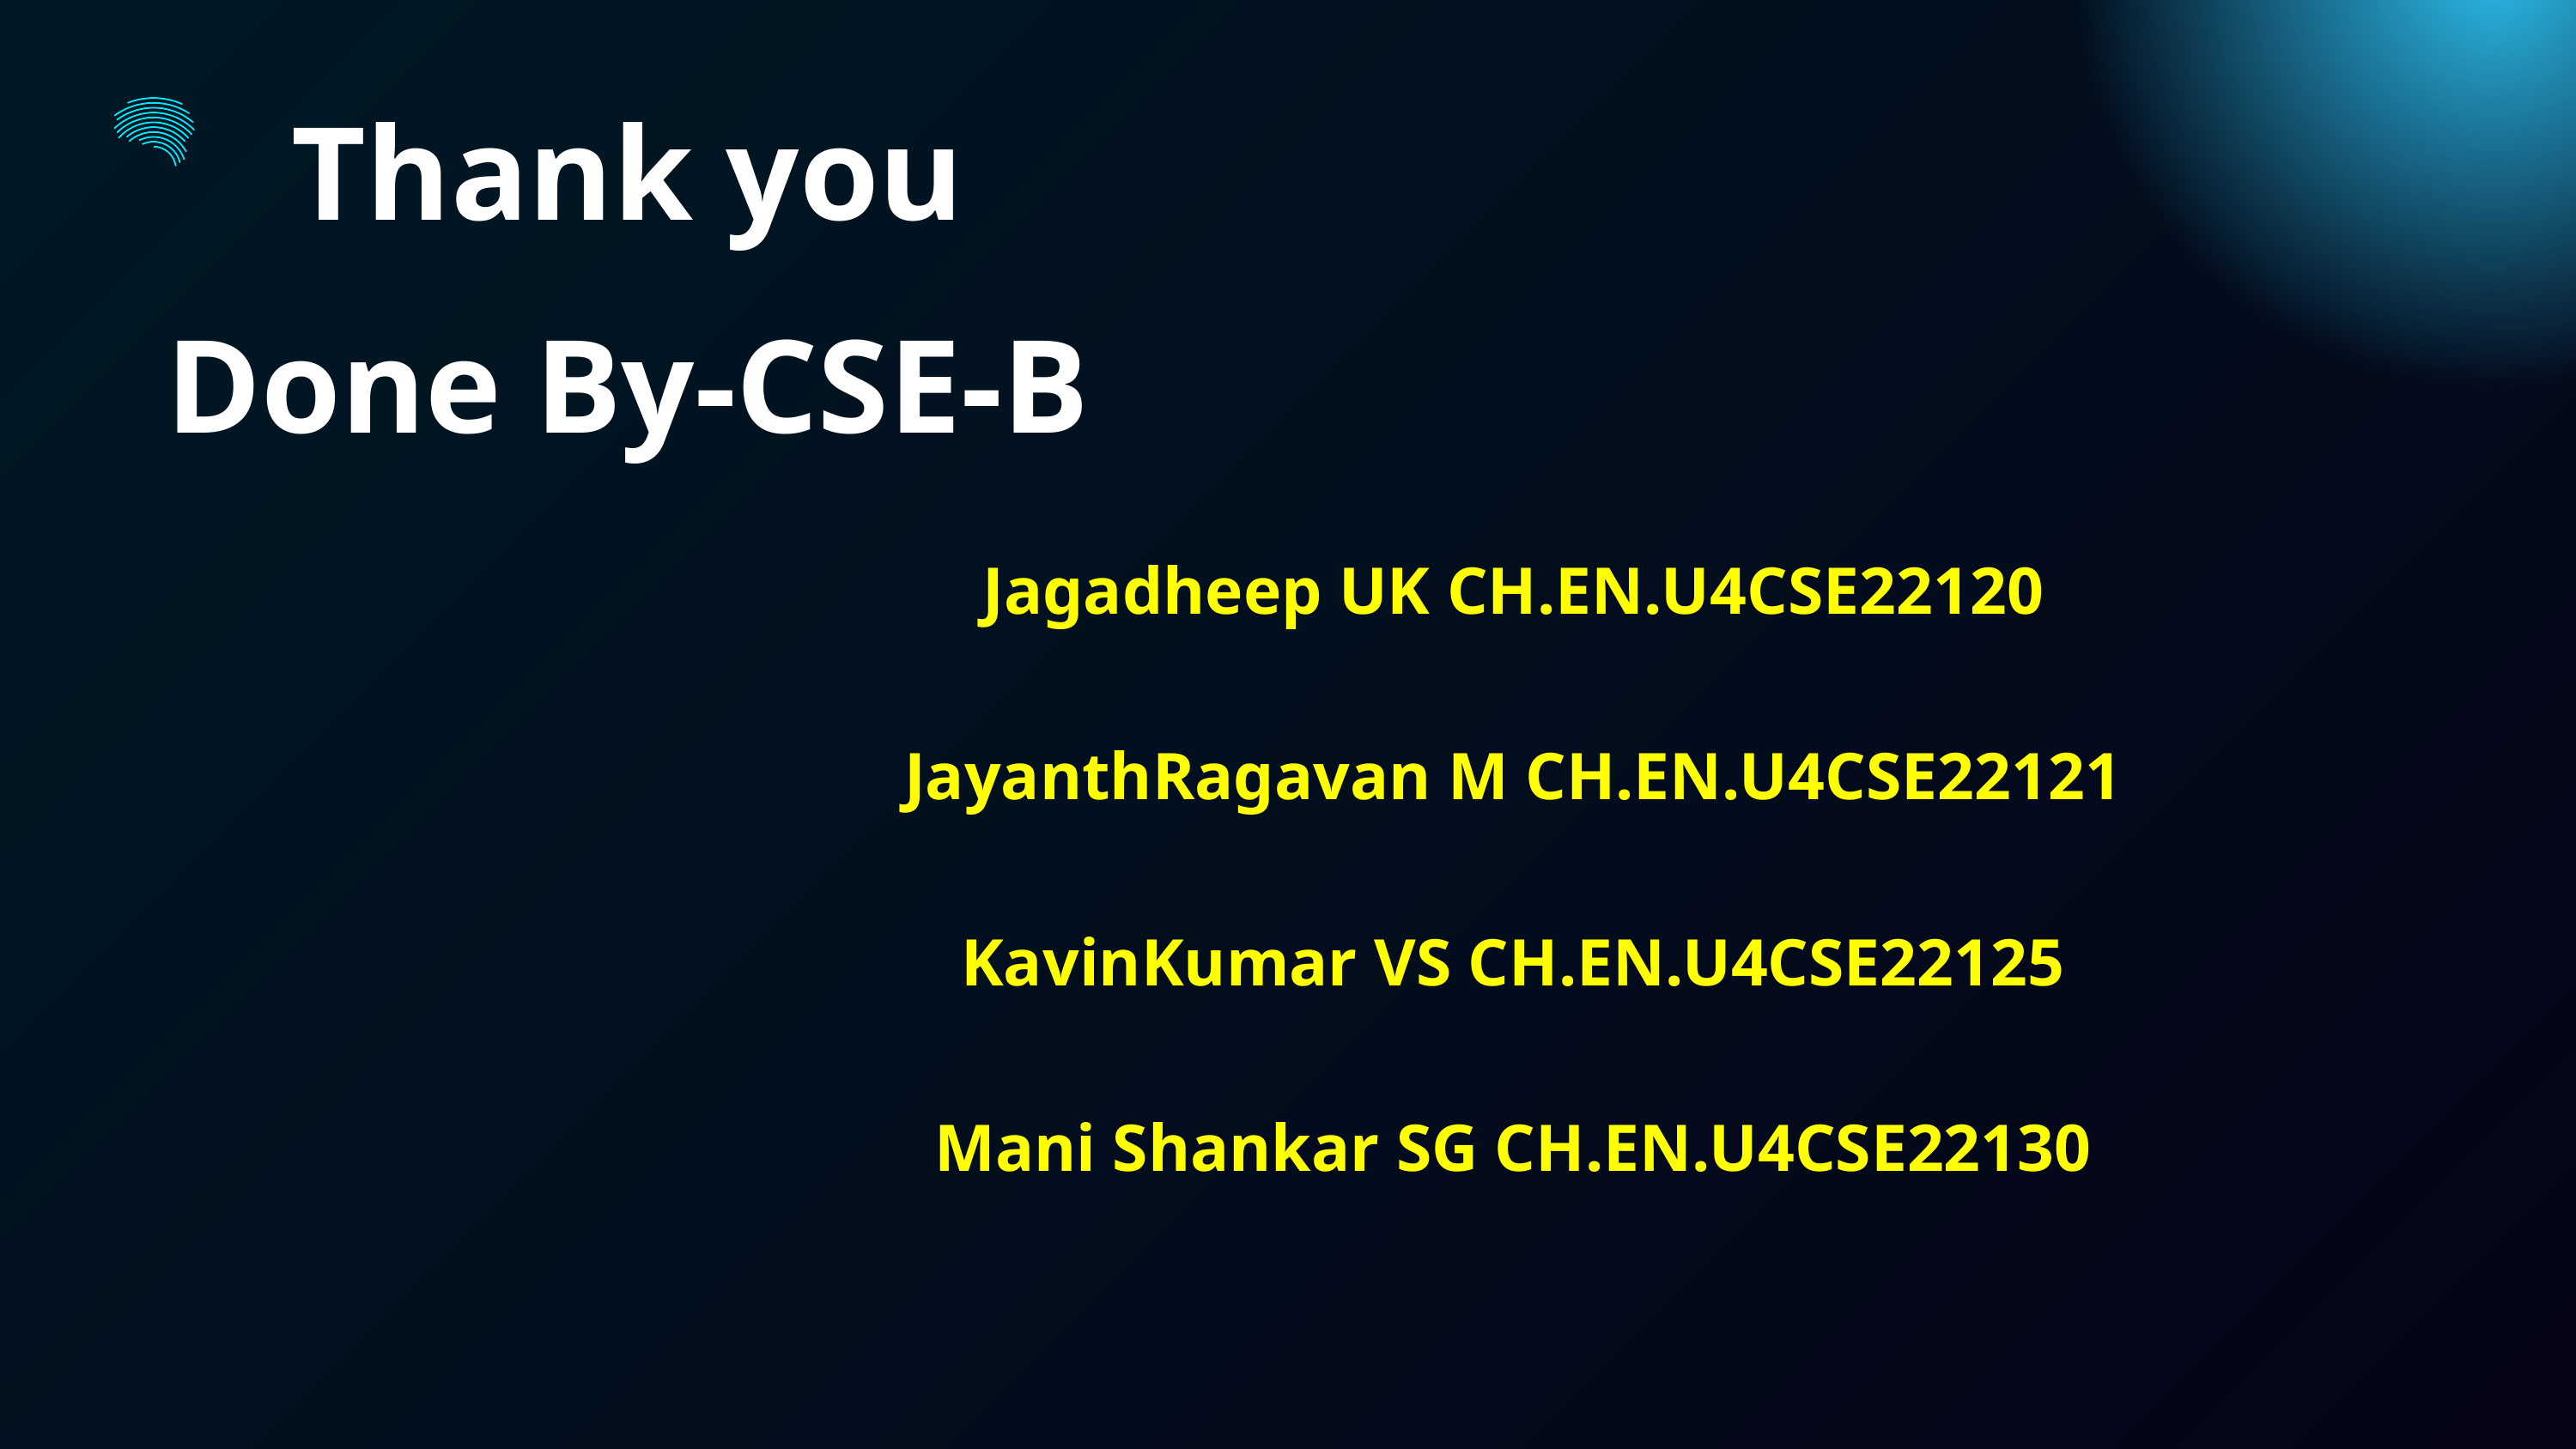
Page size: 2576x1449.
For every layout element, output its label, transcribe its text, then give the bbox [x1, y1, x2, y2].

text_box Thank you Done By-CSE-B [32, 27, 1224, 621]
text_box [2031, 0, 2576, 433]
text_box Jagadheep UK CH.EN.U4CSE22120 JayanthRagavan M CH.EN.U4CSE22121 KavinKumar VS CH.EN.U4CSE22125 Mani Shankar SG CH.EN.U4CSE22130 [687, 435, 2340, 1268]
